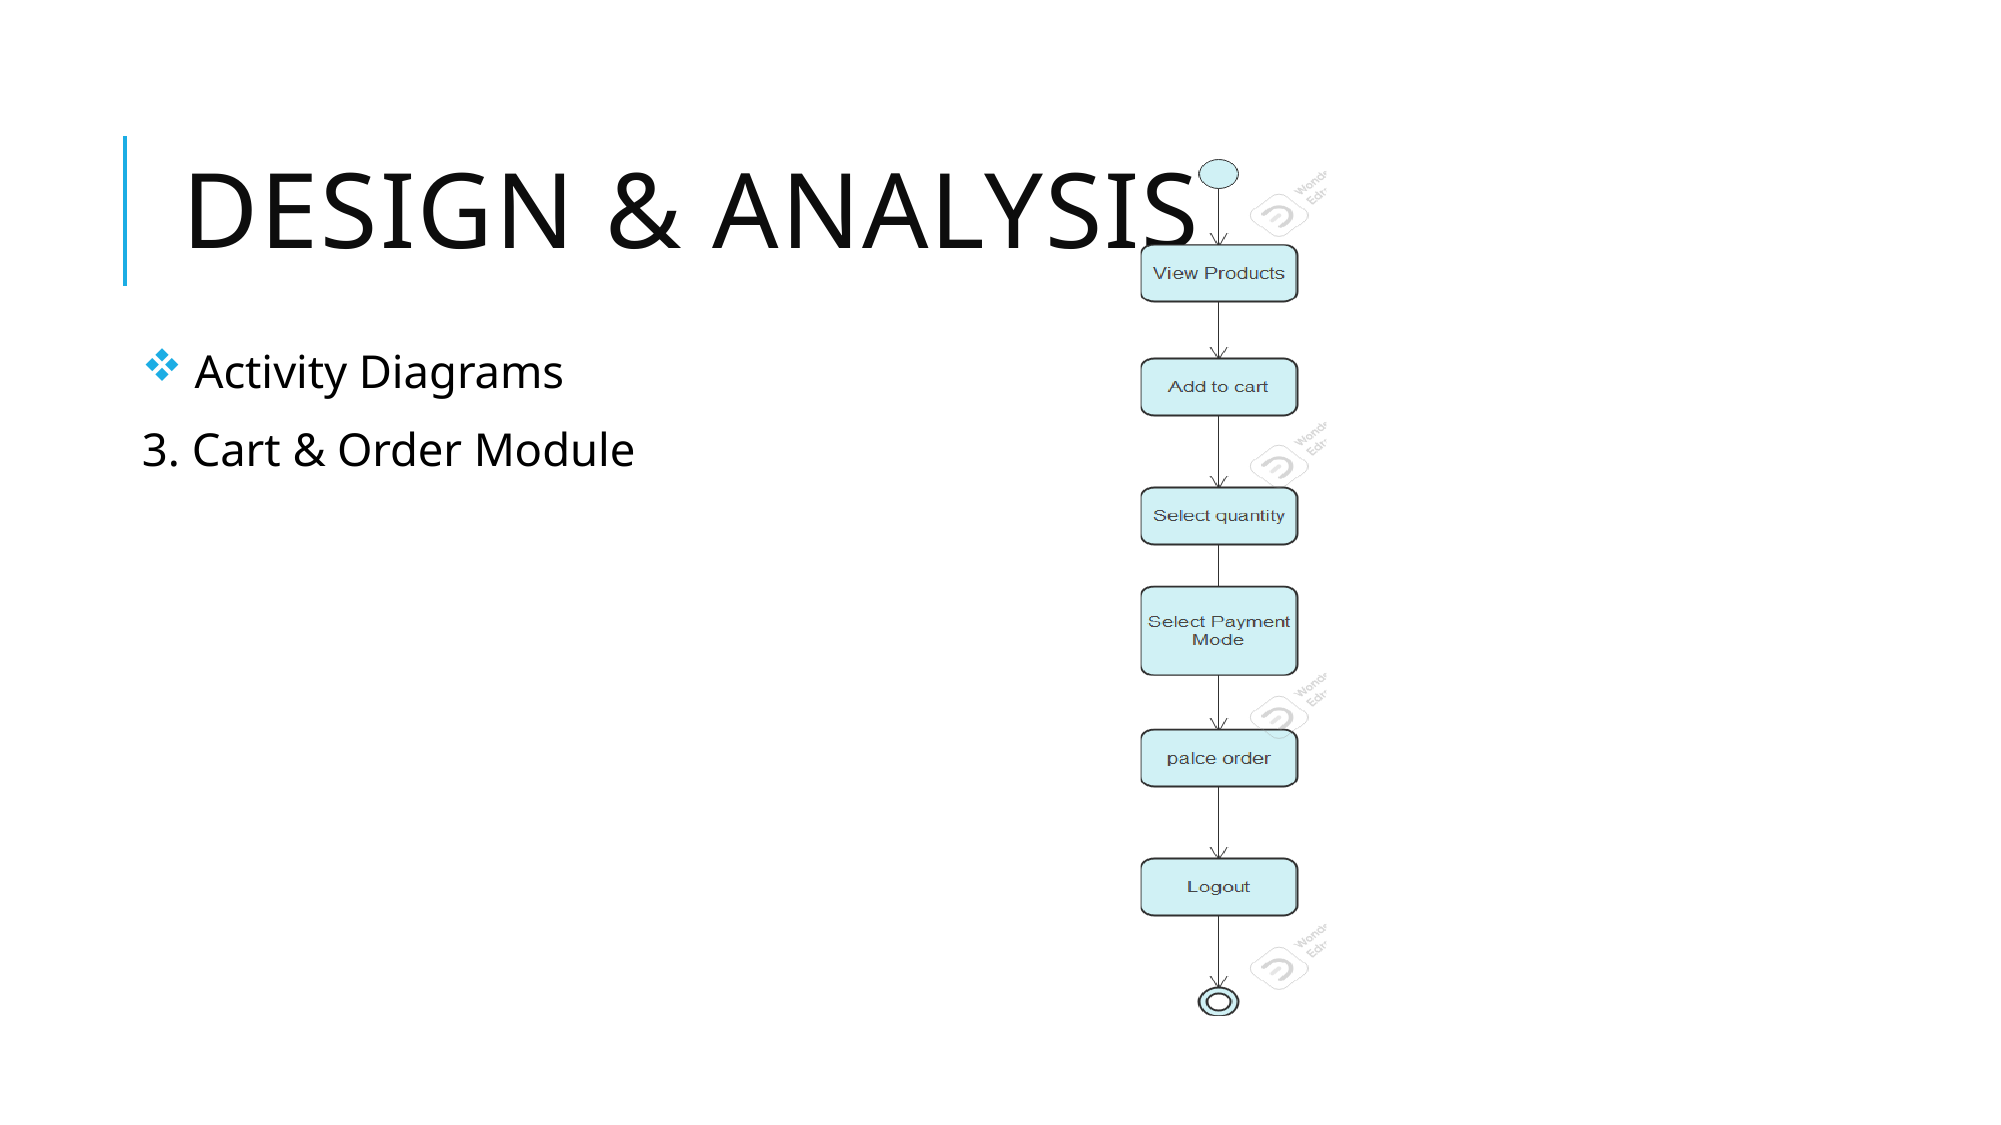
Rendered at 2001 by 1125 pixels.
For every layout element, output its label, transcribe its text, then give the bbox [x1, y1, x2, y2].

list Activity Diagrams 3. Cart & Order Module [134, 341, 674, 485]
picture [1140, 148, 1327, 1016]
title Design & Analysis [168, 96, 1763, 342]
